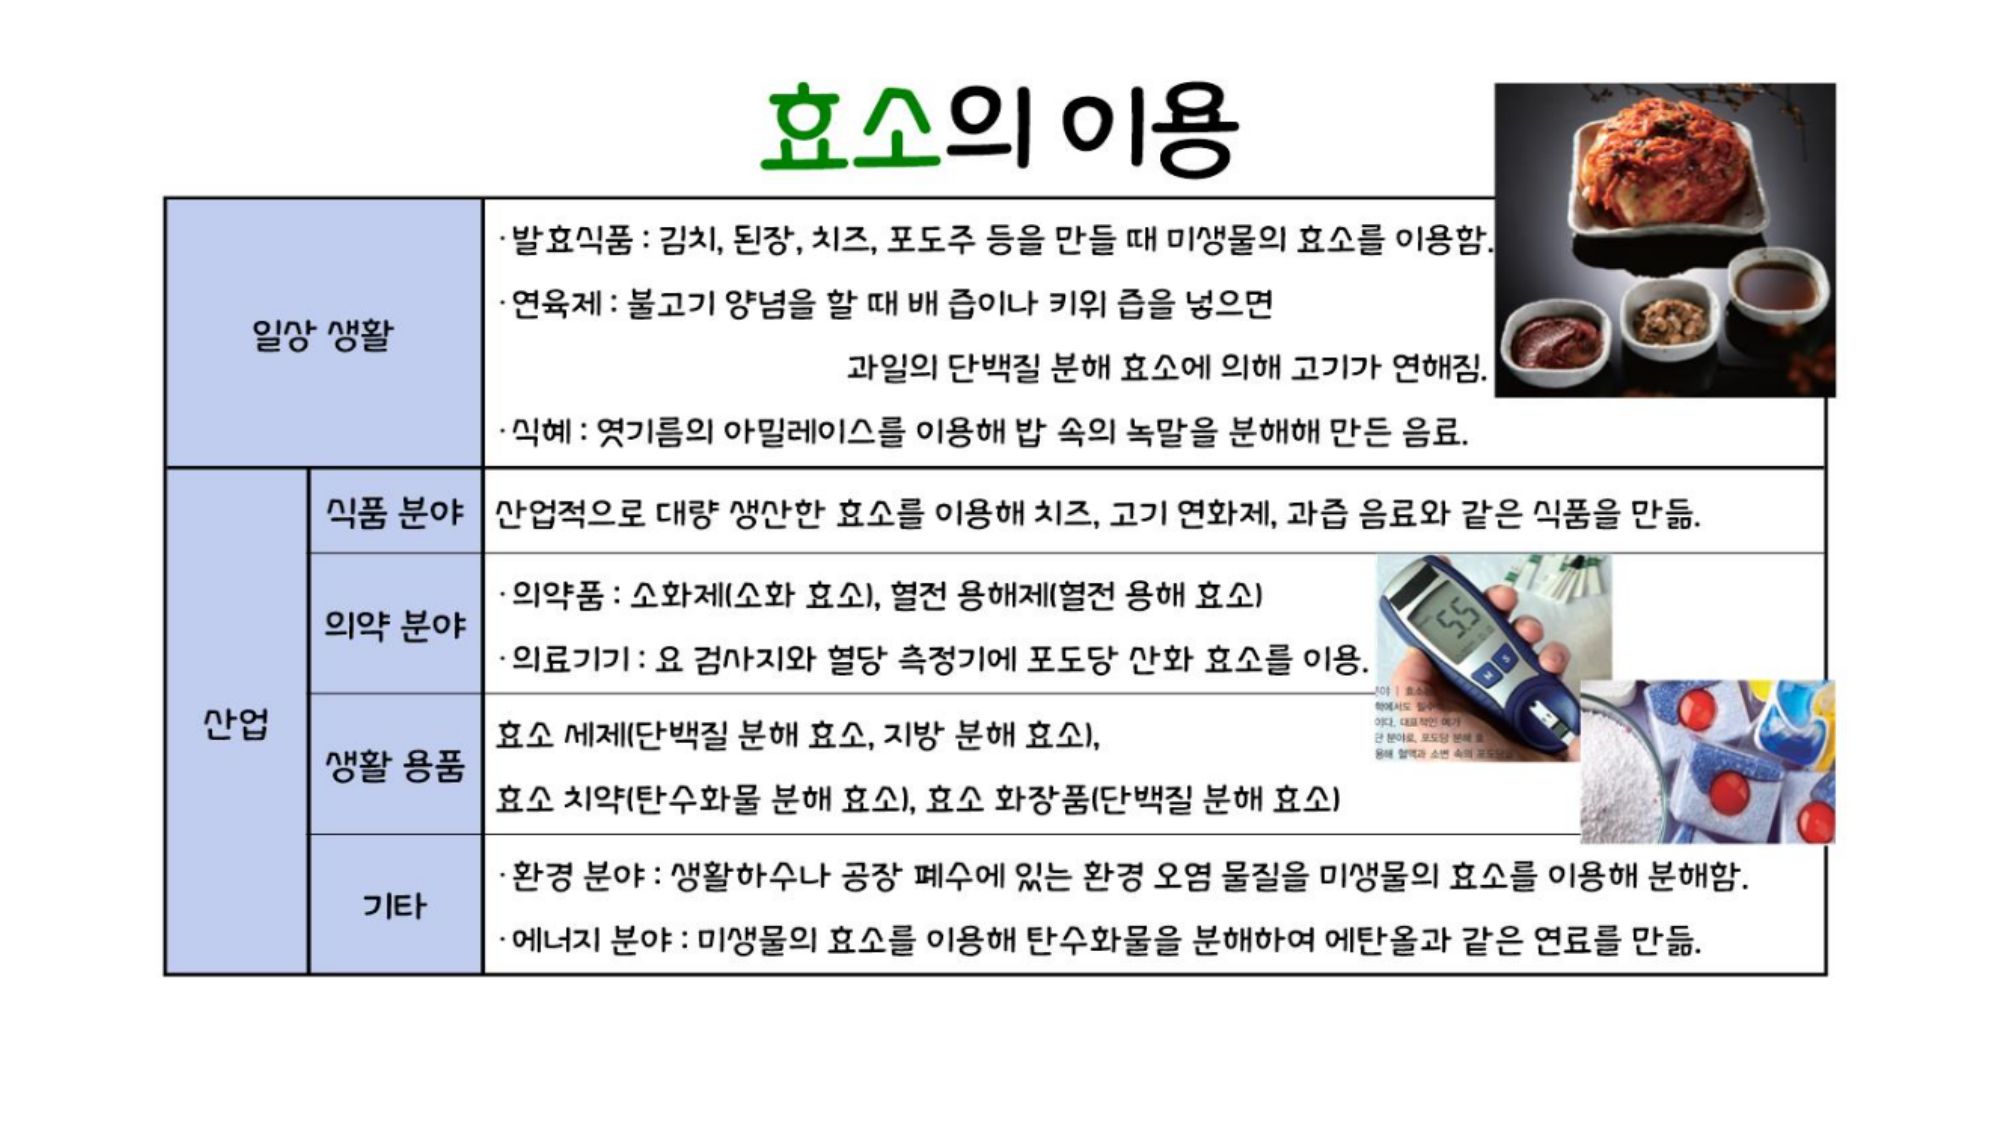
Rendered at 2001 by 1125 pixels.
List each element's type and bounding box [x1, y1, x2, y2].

picture [137, 59, 1863, 1014]
